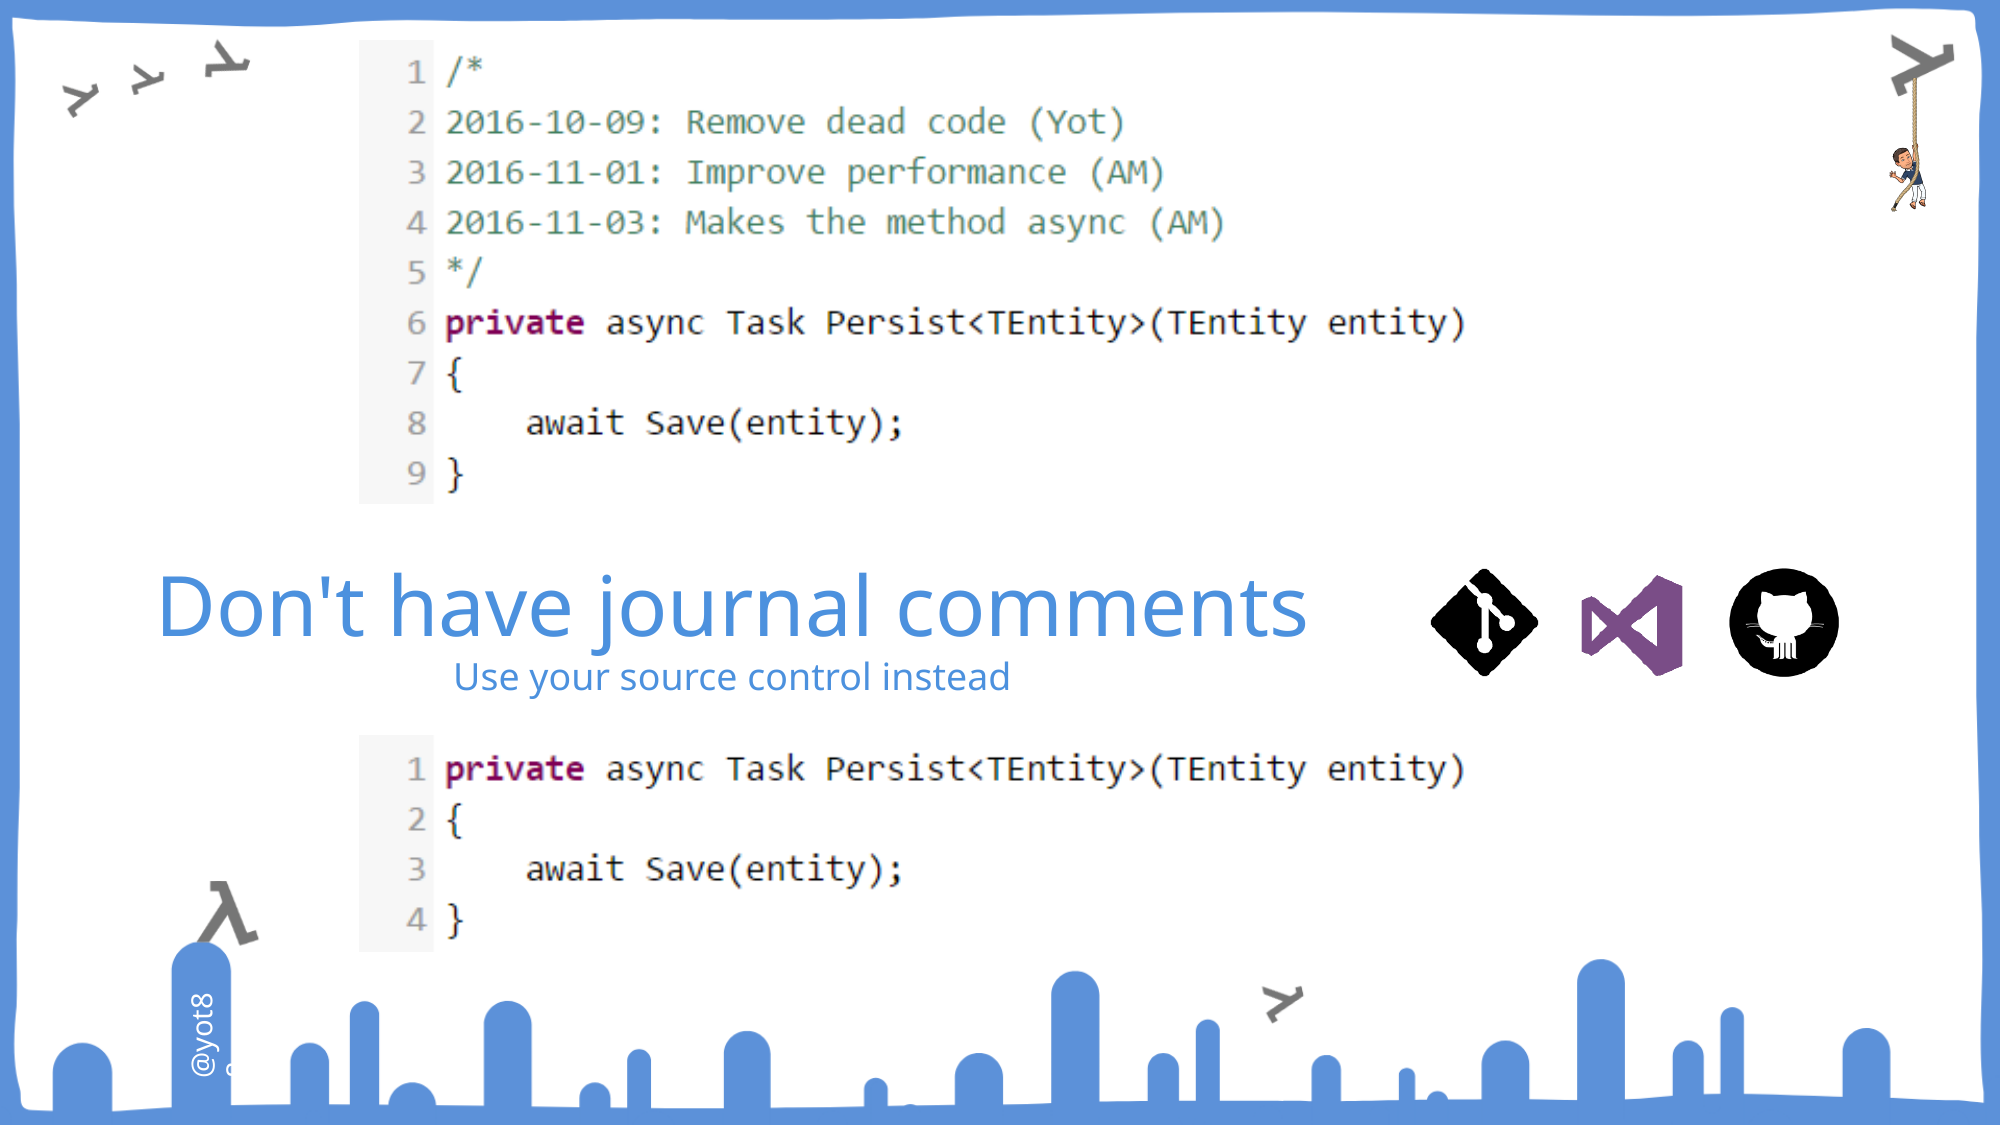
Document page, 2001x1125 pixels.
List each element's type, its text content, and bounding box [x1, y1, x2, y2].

title Don't have journal comments Use your source control instead [51, 557, 1414, 694]
picture [0, 0, 2000, 1125]
